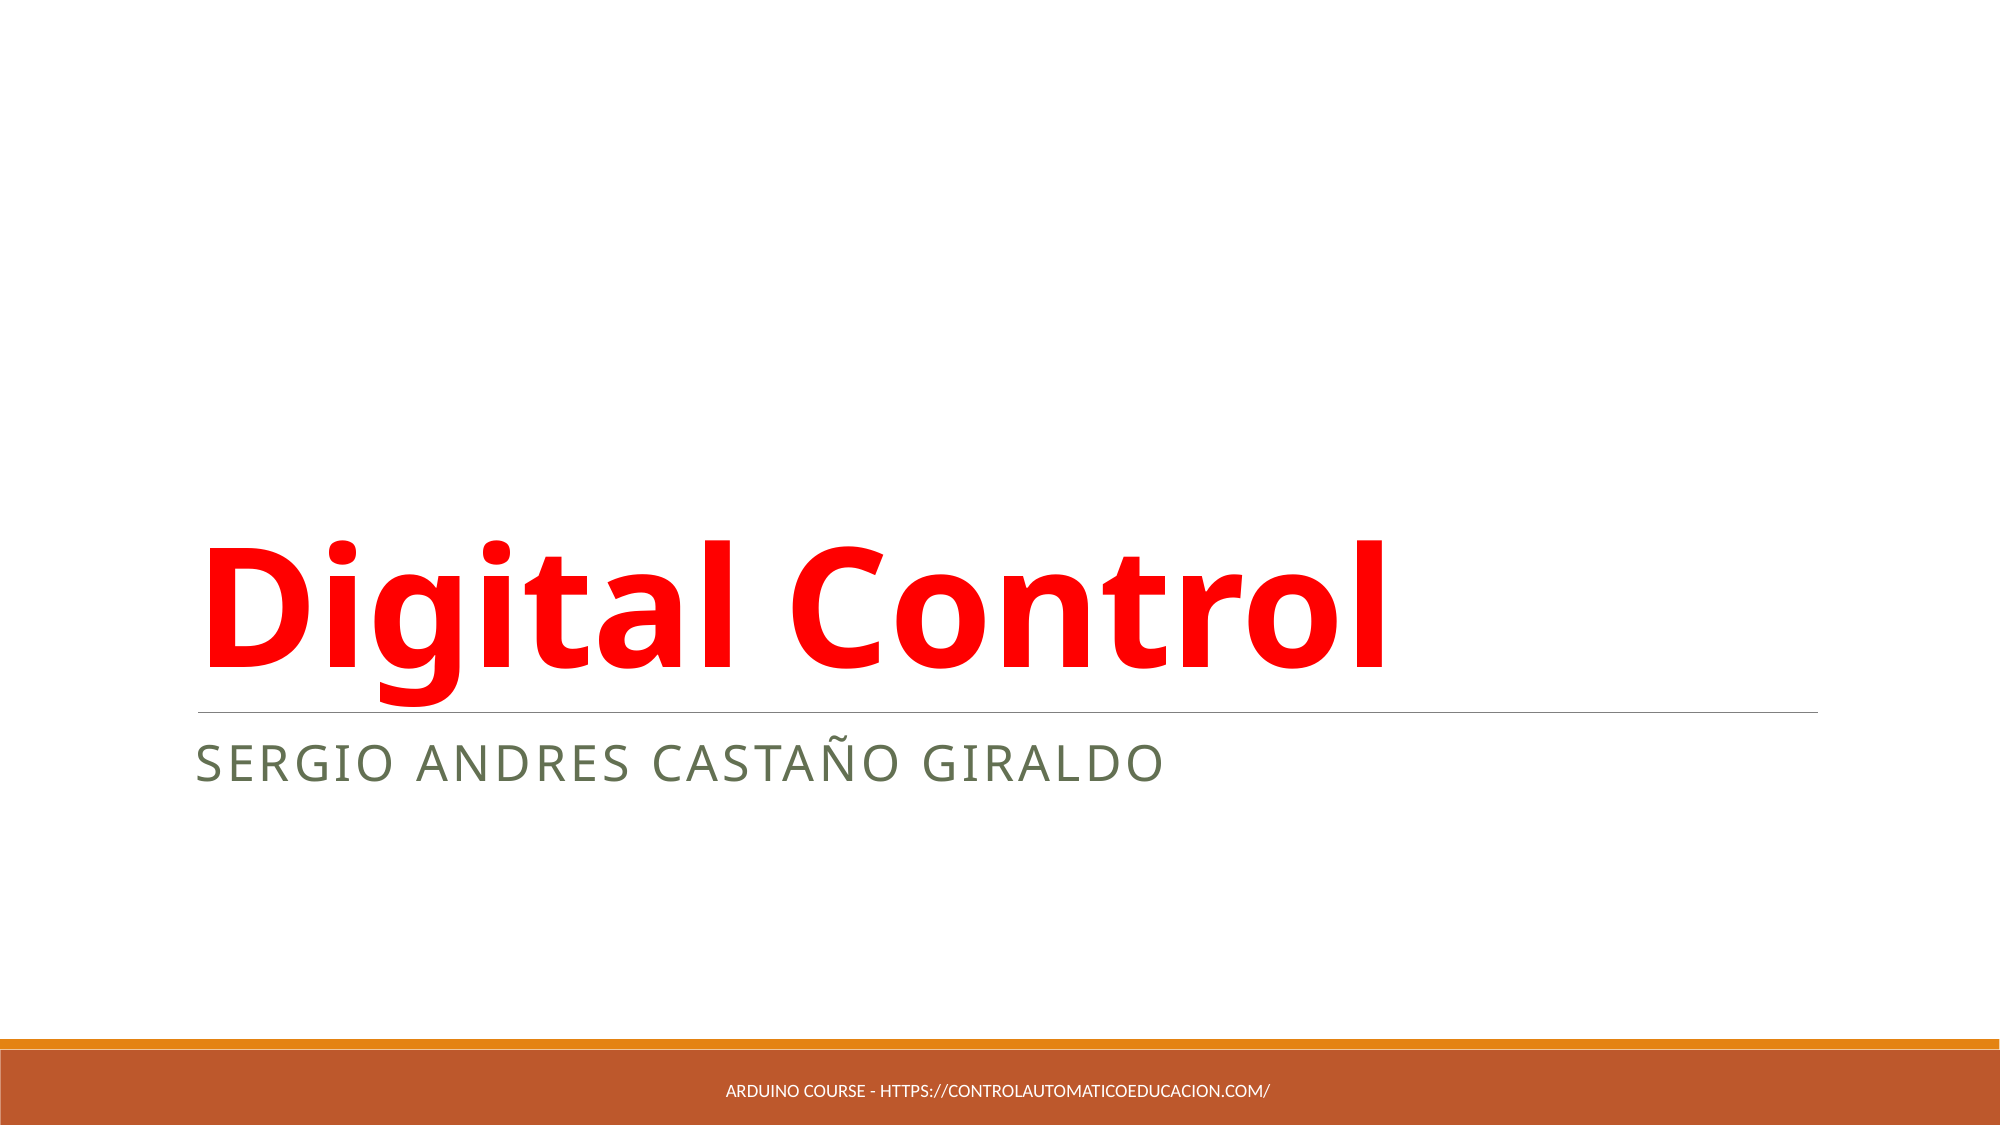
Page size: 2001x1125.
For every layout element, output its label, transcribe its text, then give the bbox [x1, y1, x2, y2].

footer Arduino Course - https://controlautomaticoeducacion.com/ [604, 1059, 1396, 1120]
title Digital Control [180, 124, 1830, 710]
subtitle Sergio Andres Castaño Giraldo [180, 730, 1831, 919]
